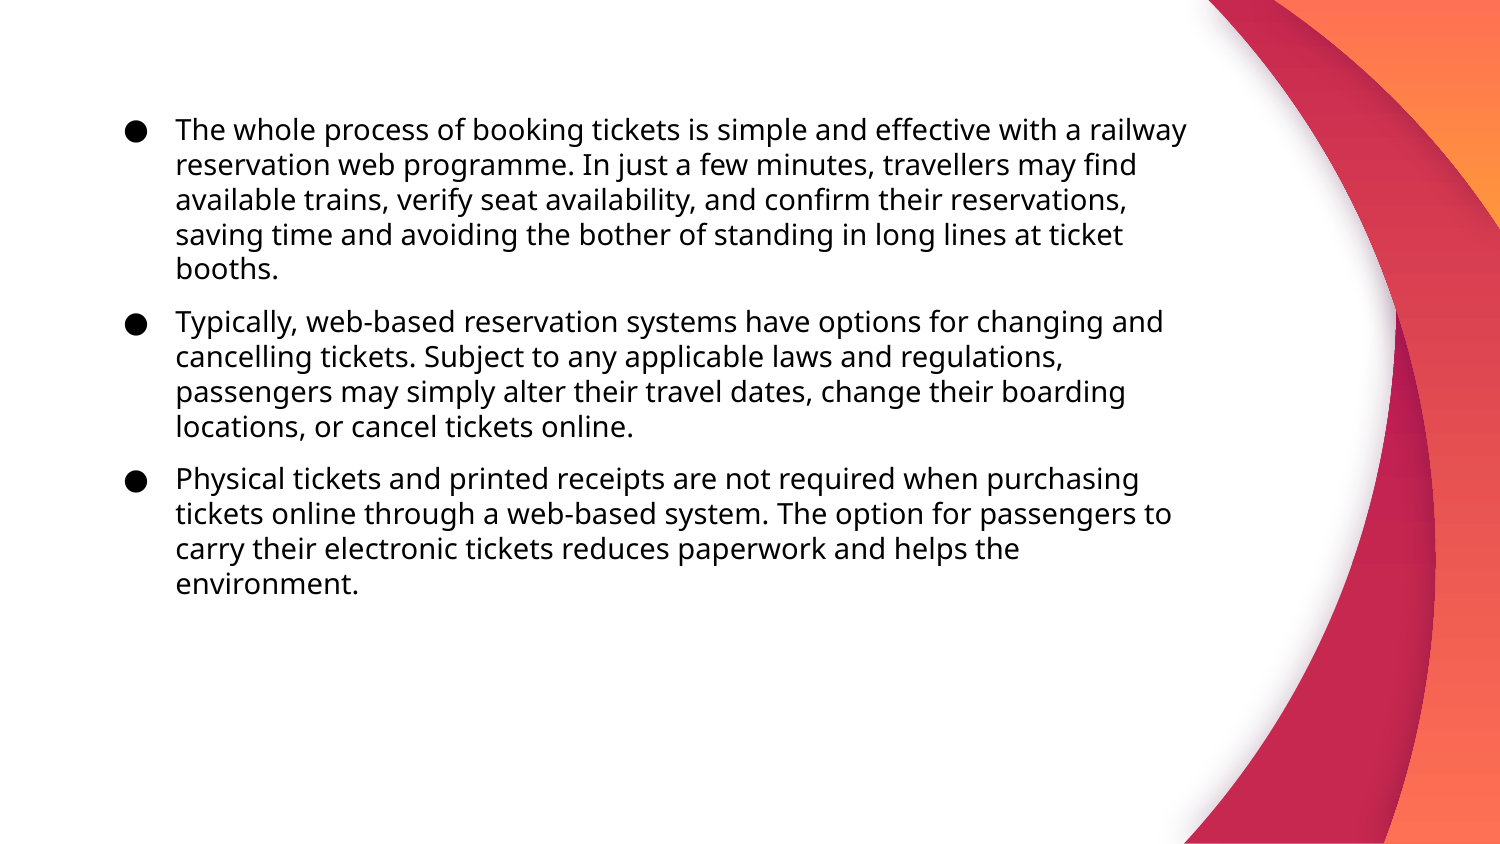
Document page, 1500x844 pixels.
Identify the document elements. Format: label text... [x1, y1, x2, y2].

text_box The whole process of booking tickets is simple and effective with a railway reservation web programme. In just a few minutes, travellers may find available trains, verify seat availability, and confirm their reservations, saving time and avoiding the bother of standing in long lines at ticket booths. Typically, web-based reservation systems have options for changing and cancelling tickets. Subject to any applicable laws and regulations, passengers may simply alter their travel dates, change their boarding locations, or cancel tickets online. Physical tickets and printed receipts are not required when purchasing tickets online through a web-based system. The option for passengers to carry their electronic tickets reduces paperwork and helps the environment. [85, 96, 1222, 653]
